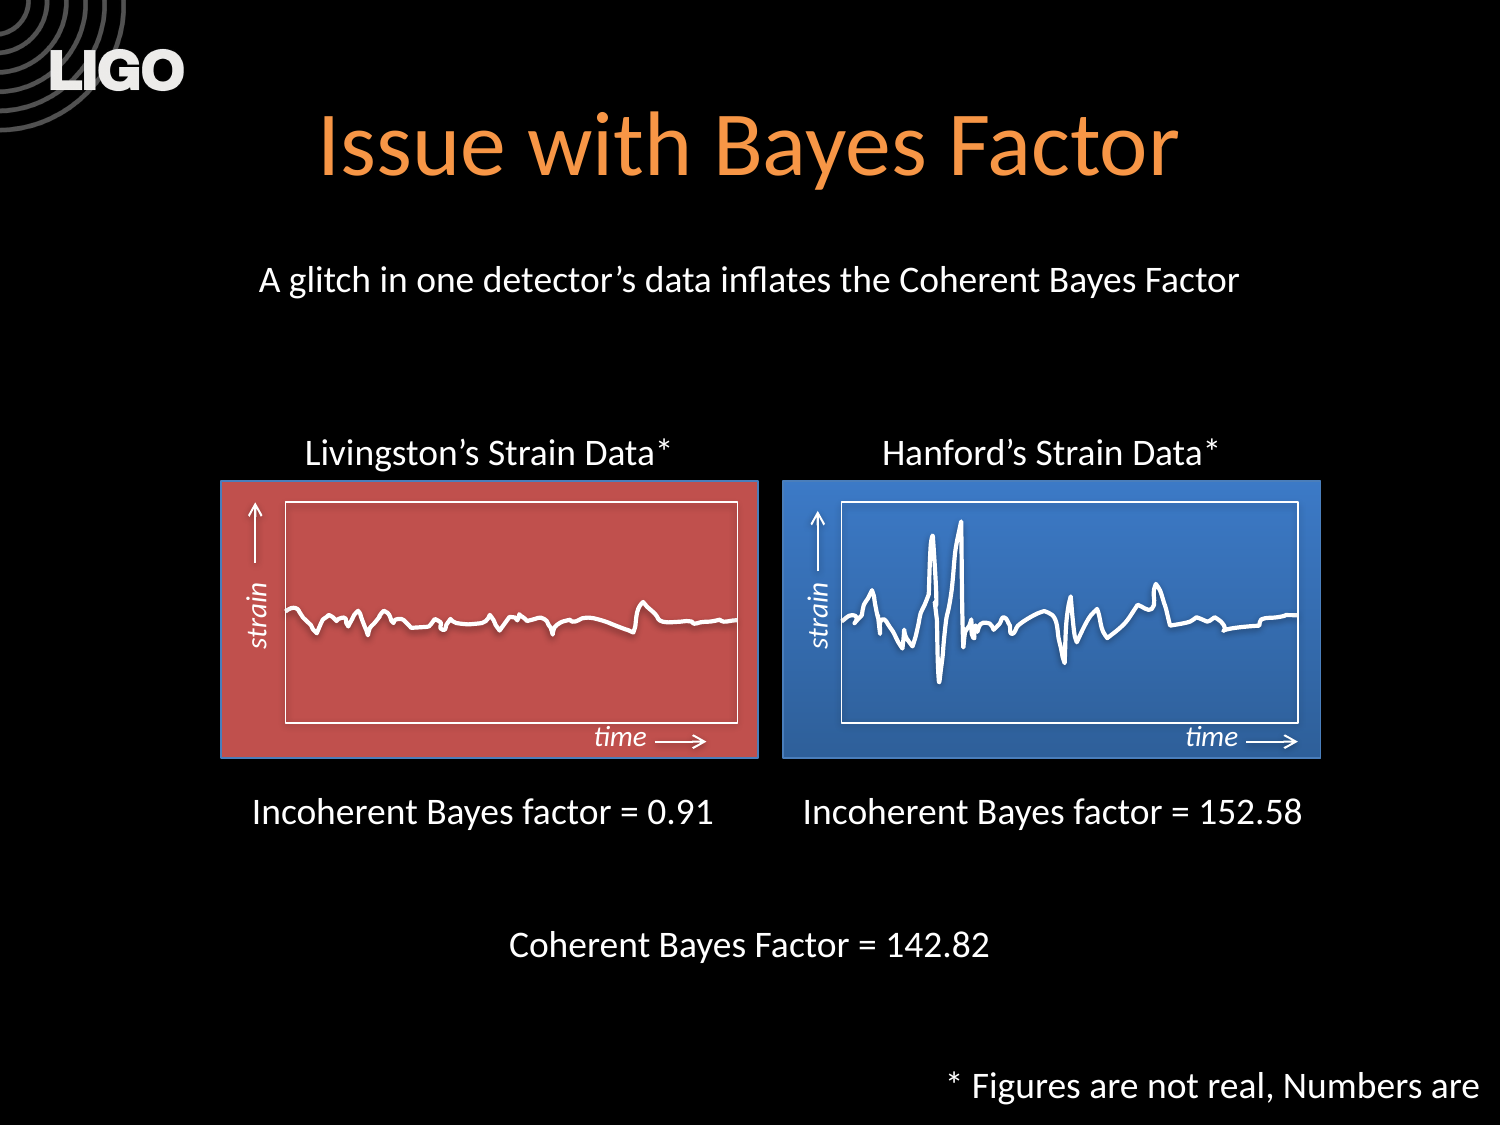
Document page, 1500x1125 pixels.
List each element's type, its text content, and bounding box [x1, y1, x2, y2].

picture [0, 0, 186, 134]
text_box Livingston’s Strain Data* [289, 420, 690, 481]
title Issue with Bayes Factor [75, 45, 1425, 233]
text_box strain [229, 567, 280, 665]
text_box strain [791, 567, 841, 665]
text_box Incoherent Bayes factor = 152.58 [787, 779, 1319, 840]
text_box A glitch in one detector’s data inflates the Coherent Bayes Factor [220, 247, 1280, 308]
text_box time [578, 709, 663, 760]
text_box time [1170, 709, 1254, 760]
text_box Hanford’s Strain Data* [867, 420, 1237, 481]
text_box [220, 480, 759, 759]
text_box [841, 501, 1299, 724]
text_box Incoherent Bayes factor = 0.91 [237, 779, 730, 840]
text_box [782, 480, 1321, 759]
text_box [285, 501, 738, 724]
text_box Coherent Bayes Factor = 142.82 [494, 912, 1006, 972]
text_box * Figures are not real, Numbers are [930, 1054, 1497, 1114]
